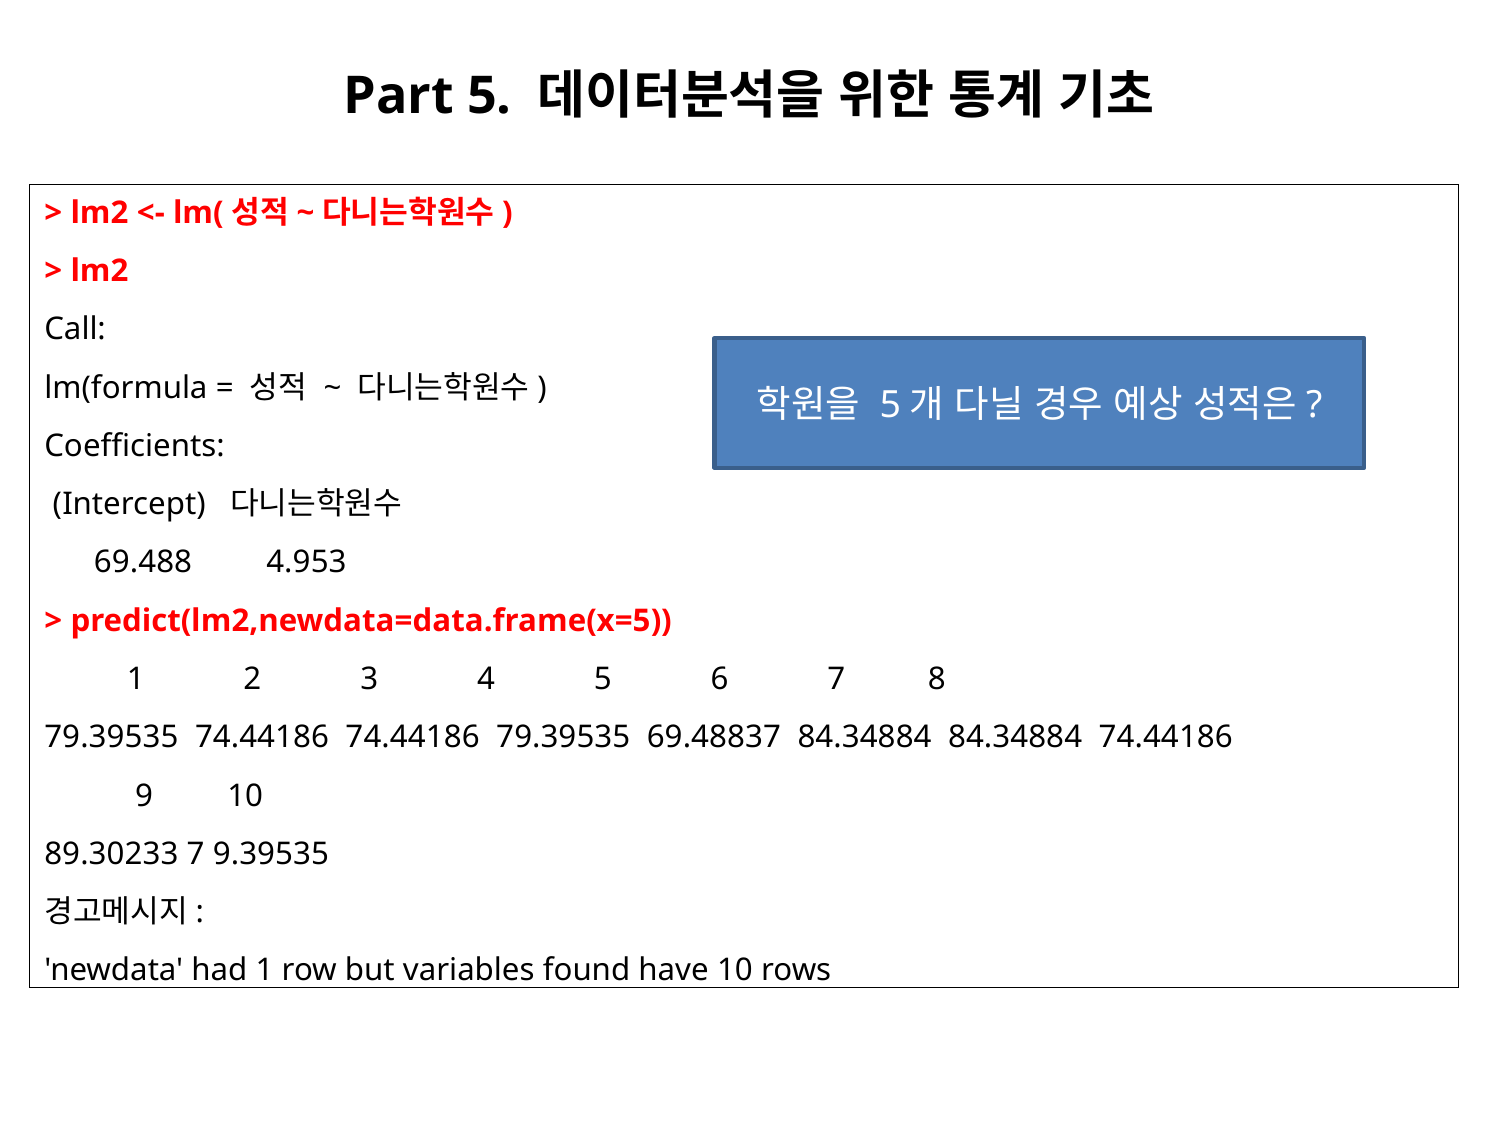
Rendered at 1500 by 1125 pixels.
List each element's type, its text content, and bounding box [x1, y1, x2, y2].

text_box > lm2 <- lm(성적~다니는학원수) > lm2 Call: lm(formula = 성적 ~ 다니는학원수) Coefficients: (Intercept) 다니는학원수 69.488 4.953 > predict(lm2,newdata=data.frame(x=5)) 1 2 3 4 5 6 7 8 79.39535 74.44186 74.44186 79.39535 69.48837 84.34884 84.34884 74.44186 9 10 89.30233 7 9.39535 경고메시지: 'newdata' had 1 row but variables found have 10 rows [29, 184, 1459, 988]
text_box 학원을 5개 다닐 경우 예상 성적은? [712, 336, 1366, 470]
text_box Part 5. 데이터분석을 위한 통계 기초 [328, 54, 1170, 132]
